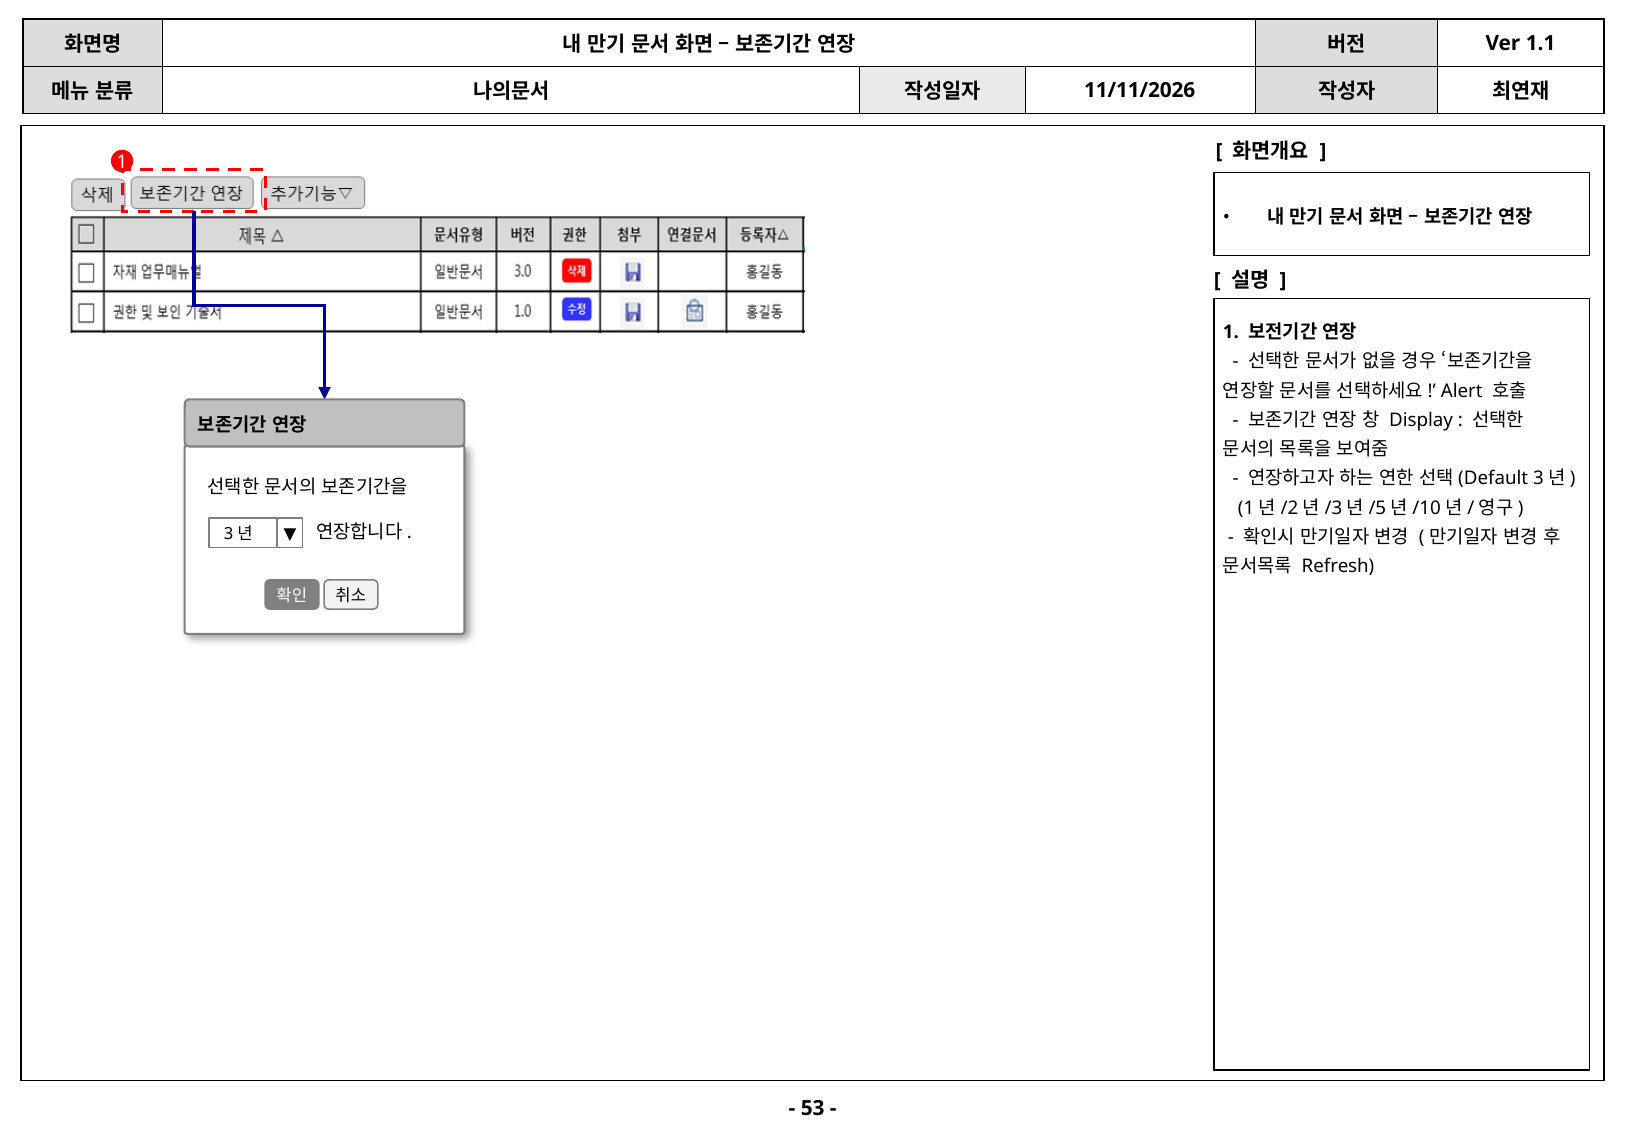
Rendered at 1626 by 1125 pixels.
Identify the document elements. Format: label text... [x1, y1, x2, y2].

text_box 1. 보전기간 연장 - 선택한 문서가 없을 경우 ‘보존기간을 연장할 문서를 선택하세요!’ Alert 호출 - 보존기간 연장 창 Display : 선택한 문서의 목록을 보여줌 - 연장하고자 하는 연한 선택(Default 3년) (1년/2년/3년/5년/10년/영구) - 확인시 만기일자 변경 (만기일자 변경 후 문서목록 Refresh) [1214, 298, 1590, 1071]
text_box 연장합니다. [316, 519, 450, 543]
text_box 확인 [265, 579, 319, 610]
table_cell 작성자 [1256, 67, 1437, 113]
text_box [184, 445, 465, 634]
table_cell 메뉴 분류 [24, 67, 162, 113]
text_box 내 만기 문서 화면 – 보존기간 연장 [1214, 172, 1590, 256]
table_header 버전 [1256, 20, 1437, 66]
text_box 3년 [207, 516, 275, 550]
table_cell 작성일자 [860, 67, 1025, 113]
table_cell [1026, 67, 1255, 113]
table_cell 나의문서 [163, 67, 859, 113]
text_box ▼ [275, 516, 305, 550]
text_box [ 화면개요 ] [1215, 137, 1327, 163]
text_box 선택한 문서의 보존기간을 [207, 474, 457, 498]
text_box [ 설명 ] [1213, 267, 1287, 293]
table_cell 최연재 [1438, 67, 1603, 113]
table_header Ver 1.1 [1438, 20, 1603, 66]
table_header 내 만기 문서 화면 – 보존기간 연장 [163, 20, 1255, 66]
text_box 1 [108, 147, 137, 166]
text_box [164, 239, 354, 371]
text_box 보존기간 연장 [184, 399, 465, 447]
picture [64, 167, 806, 333]
table_header 화면명 [24, 20, 162, 66]
text_box 취소 [324, 579, 378, 610]
